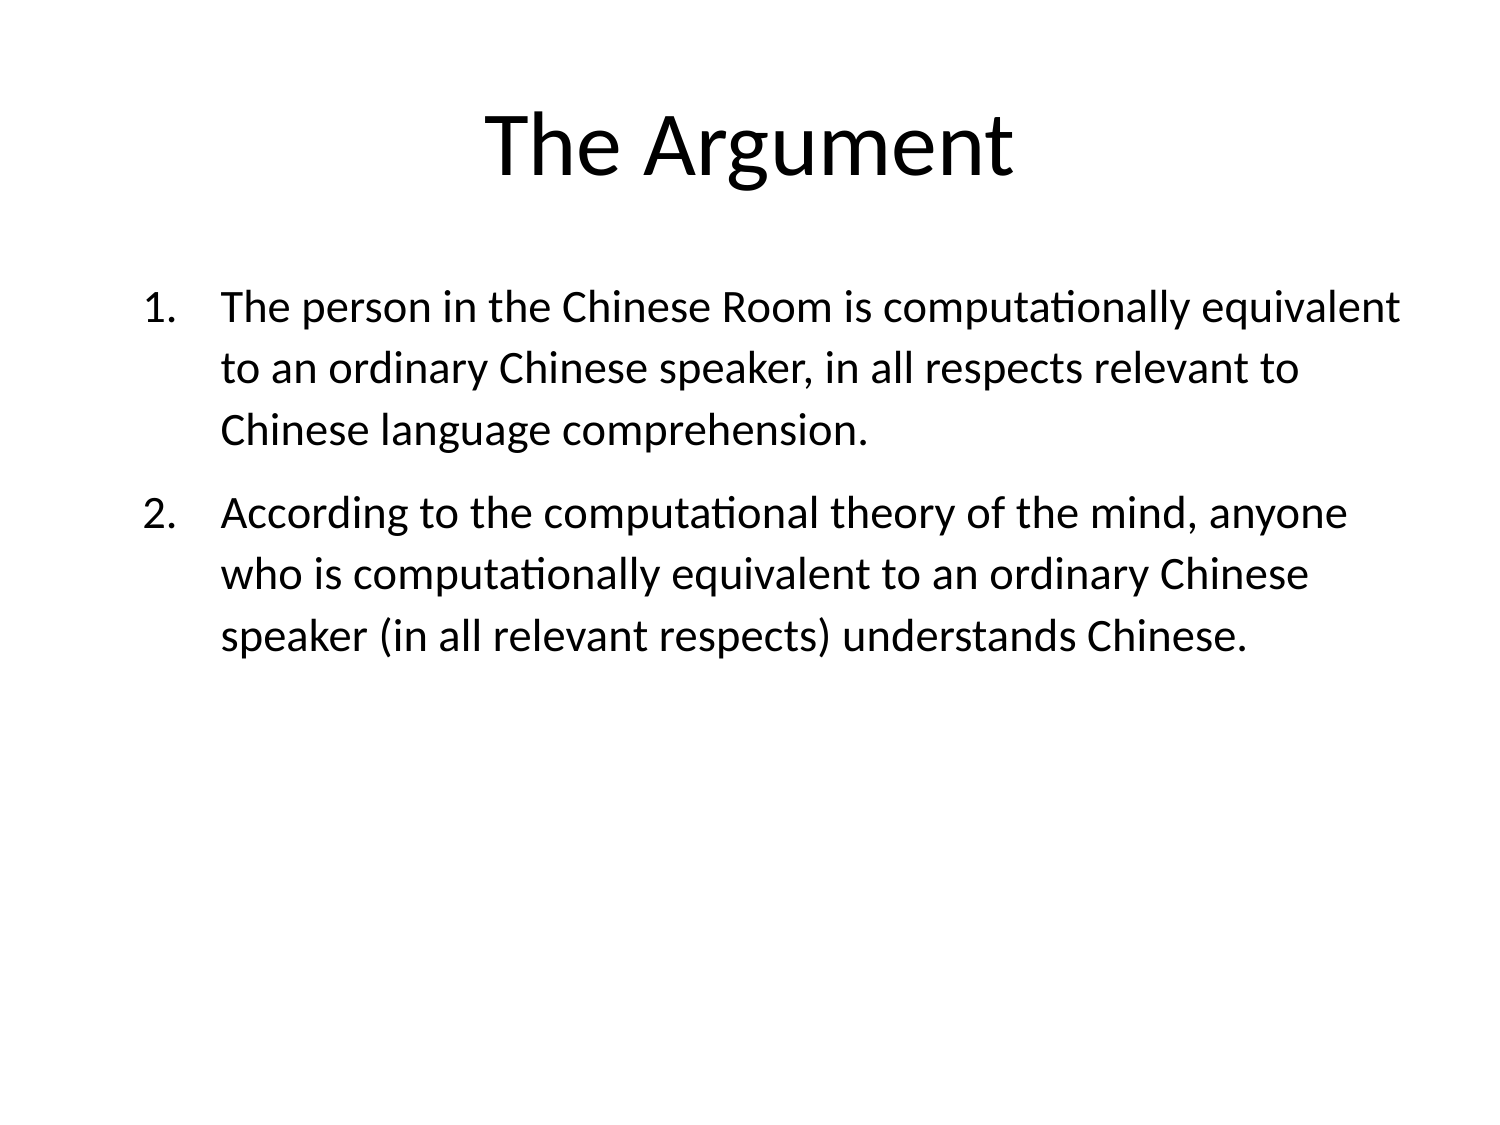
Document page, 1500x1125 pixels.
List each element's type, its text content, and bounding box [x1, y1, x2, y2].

list The person in the Chinese Room is computationally equivalent to an ordinary Chinese speaker, in all respects relevant to Chinese language comprehension. According to the computational theory of the mind, anyone who is computationally equivalent to an ordinary Chinese speaker (in all relevant respects) understands Chinese. So if the computational theory is true, it follows that the person in the Chinese Room understands Chinese. (1, 2) But the person in the room does not understand Chinese. Therefore, the computational theory is false. (3, 4) [75, 262, 1425, 988]
title The Argument [75, 45, 1425, 233]
